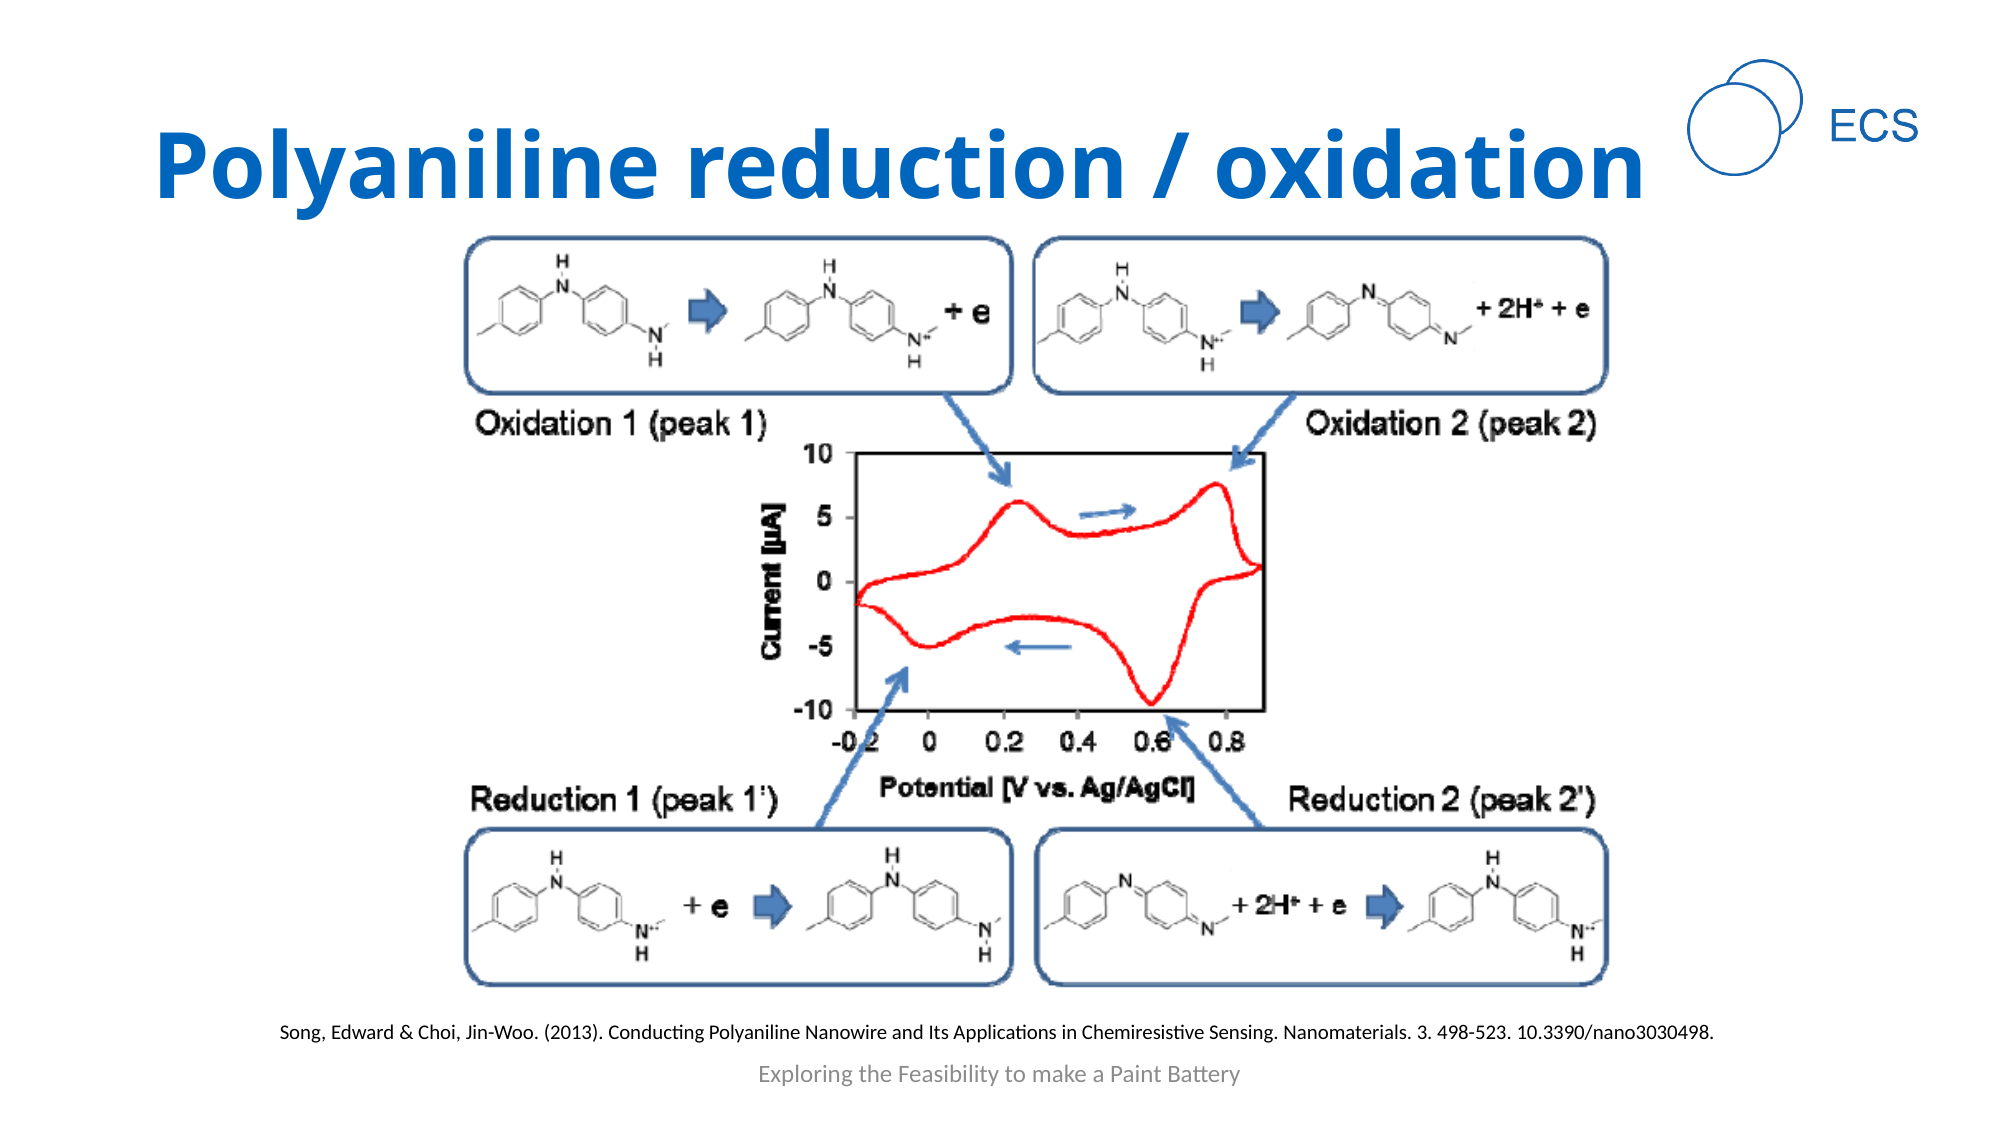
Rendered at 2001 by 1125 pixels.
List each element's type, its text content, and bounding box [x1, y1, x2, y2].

picture [1687, 59, 1920, 176]
footer Exploring the Feasibility to make a Paint Battery [662, 1051, 1338, 1103]
picture [459, 229, 1611, 989]
text_box Song, Edward & Choi, Jin-Woo. (2013). Conducting Polyaniline Nanowire and Its Applications in Chemiresistive Sensing. Nanomaterials. 3. 498-523. 10.3390/nano3030498. [234, 1011, 1765, 1051]
title Polyaniline reduction / oxidation [137, 59, 1863, 278]
